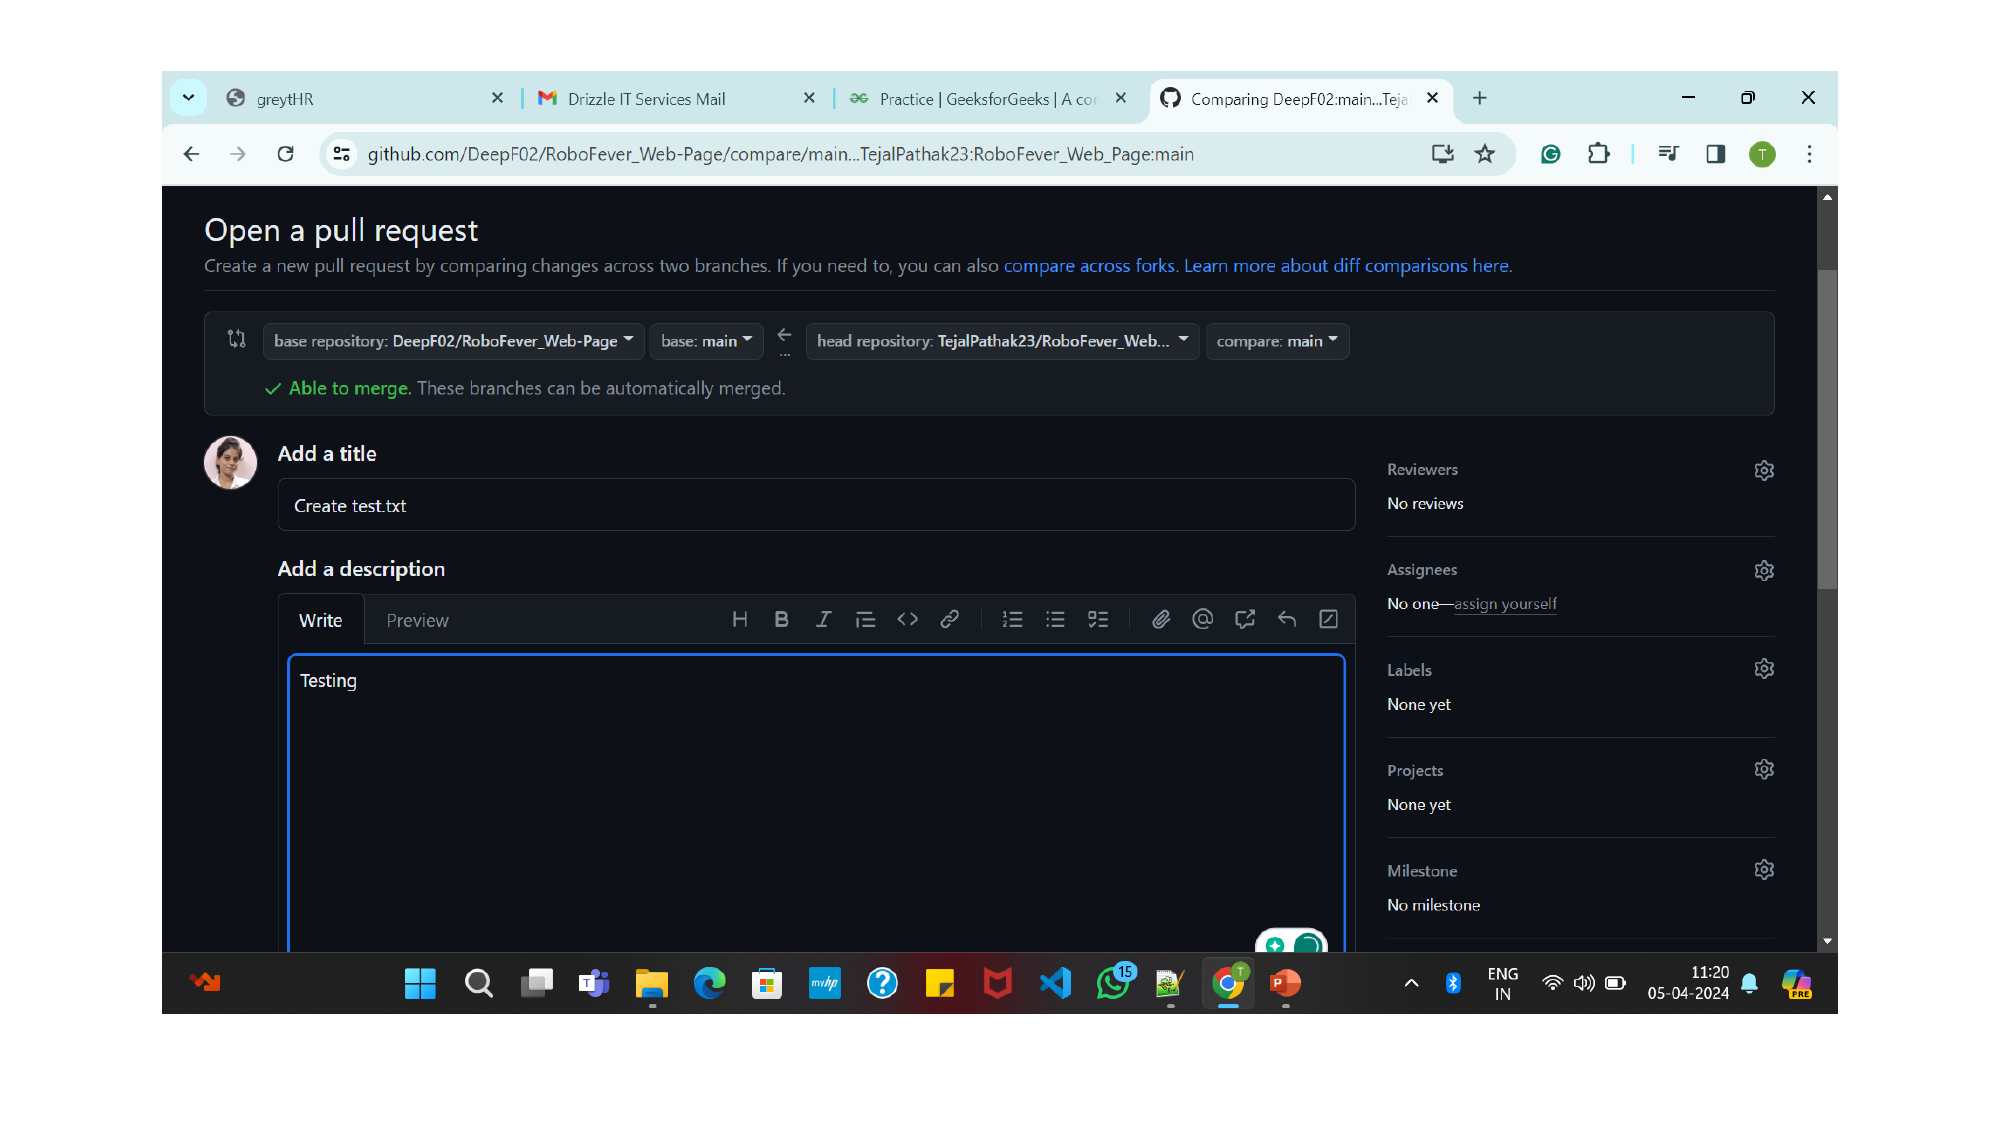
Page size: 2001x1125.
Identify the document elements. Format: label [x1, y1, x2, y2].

list [162, 71, 1838, 1014]
